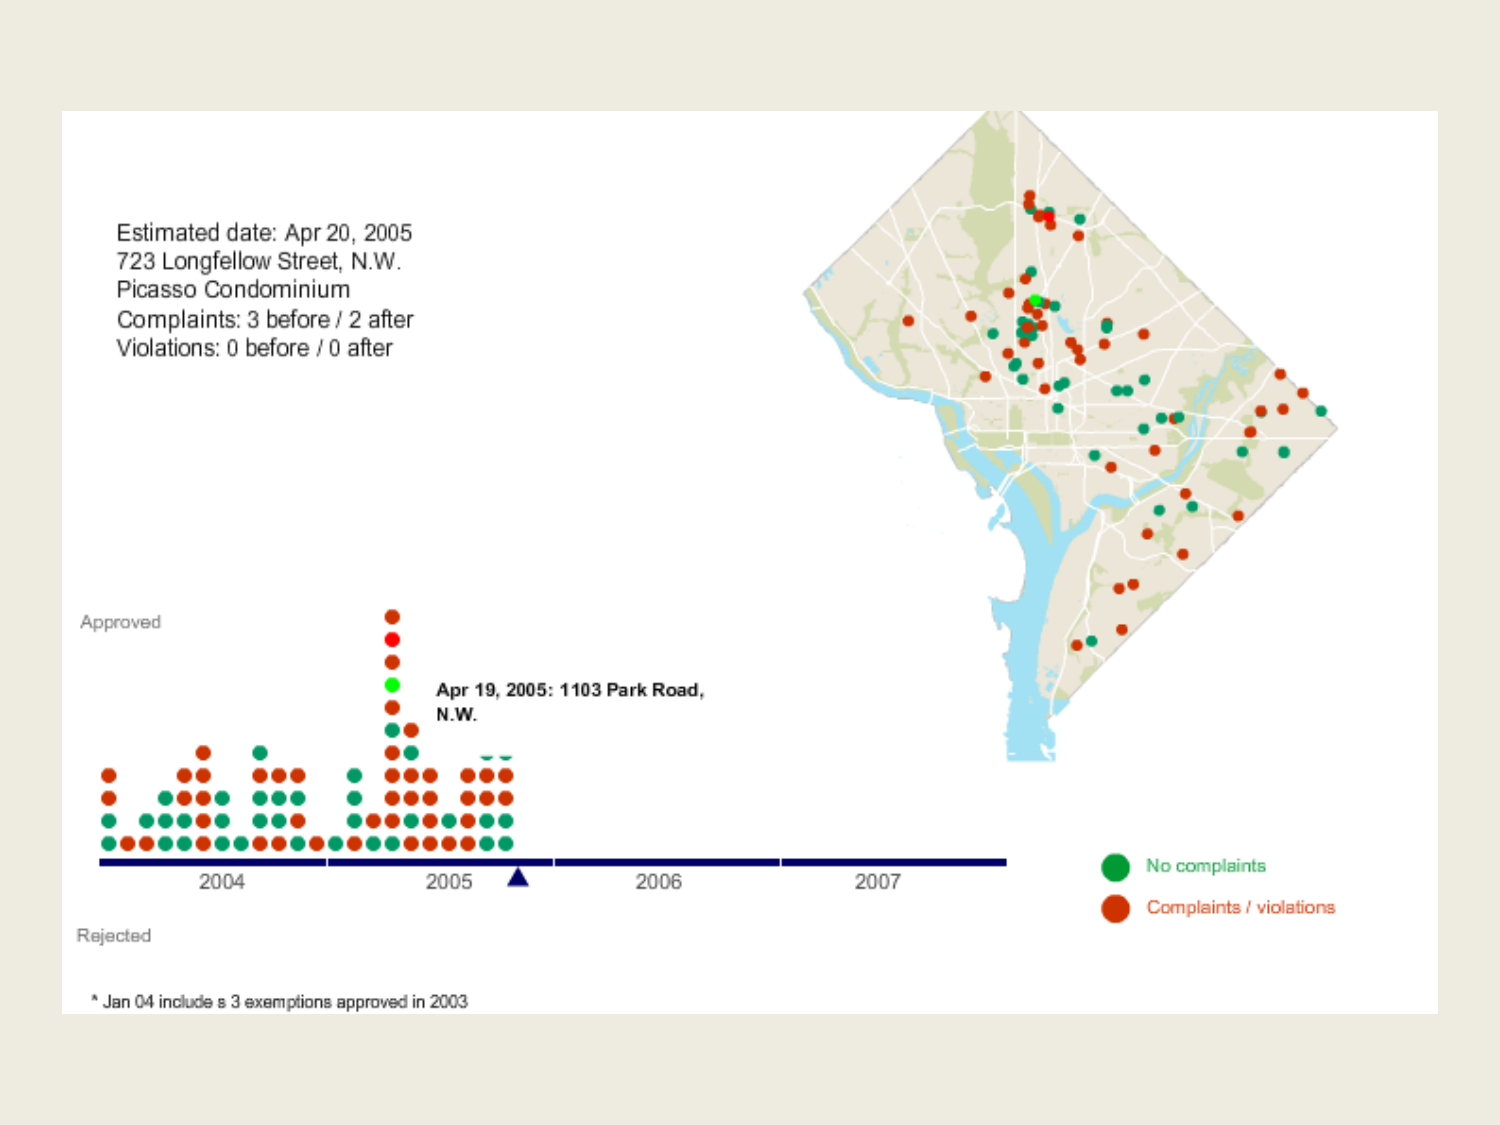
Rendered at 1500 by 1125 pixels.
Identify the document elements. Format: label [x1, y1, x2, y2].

picture [62, 111, 1438, 1014]
